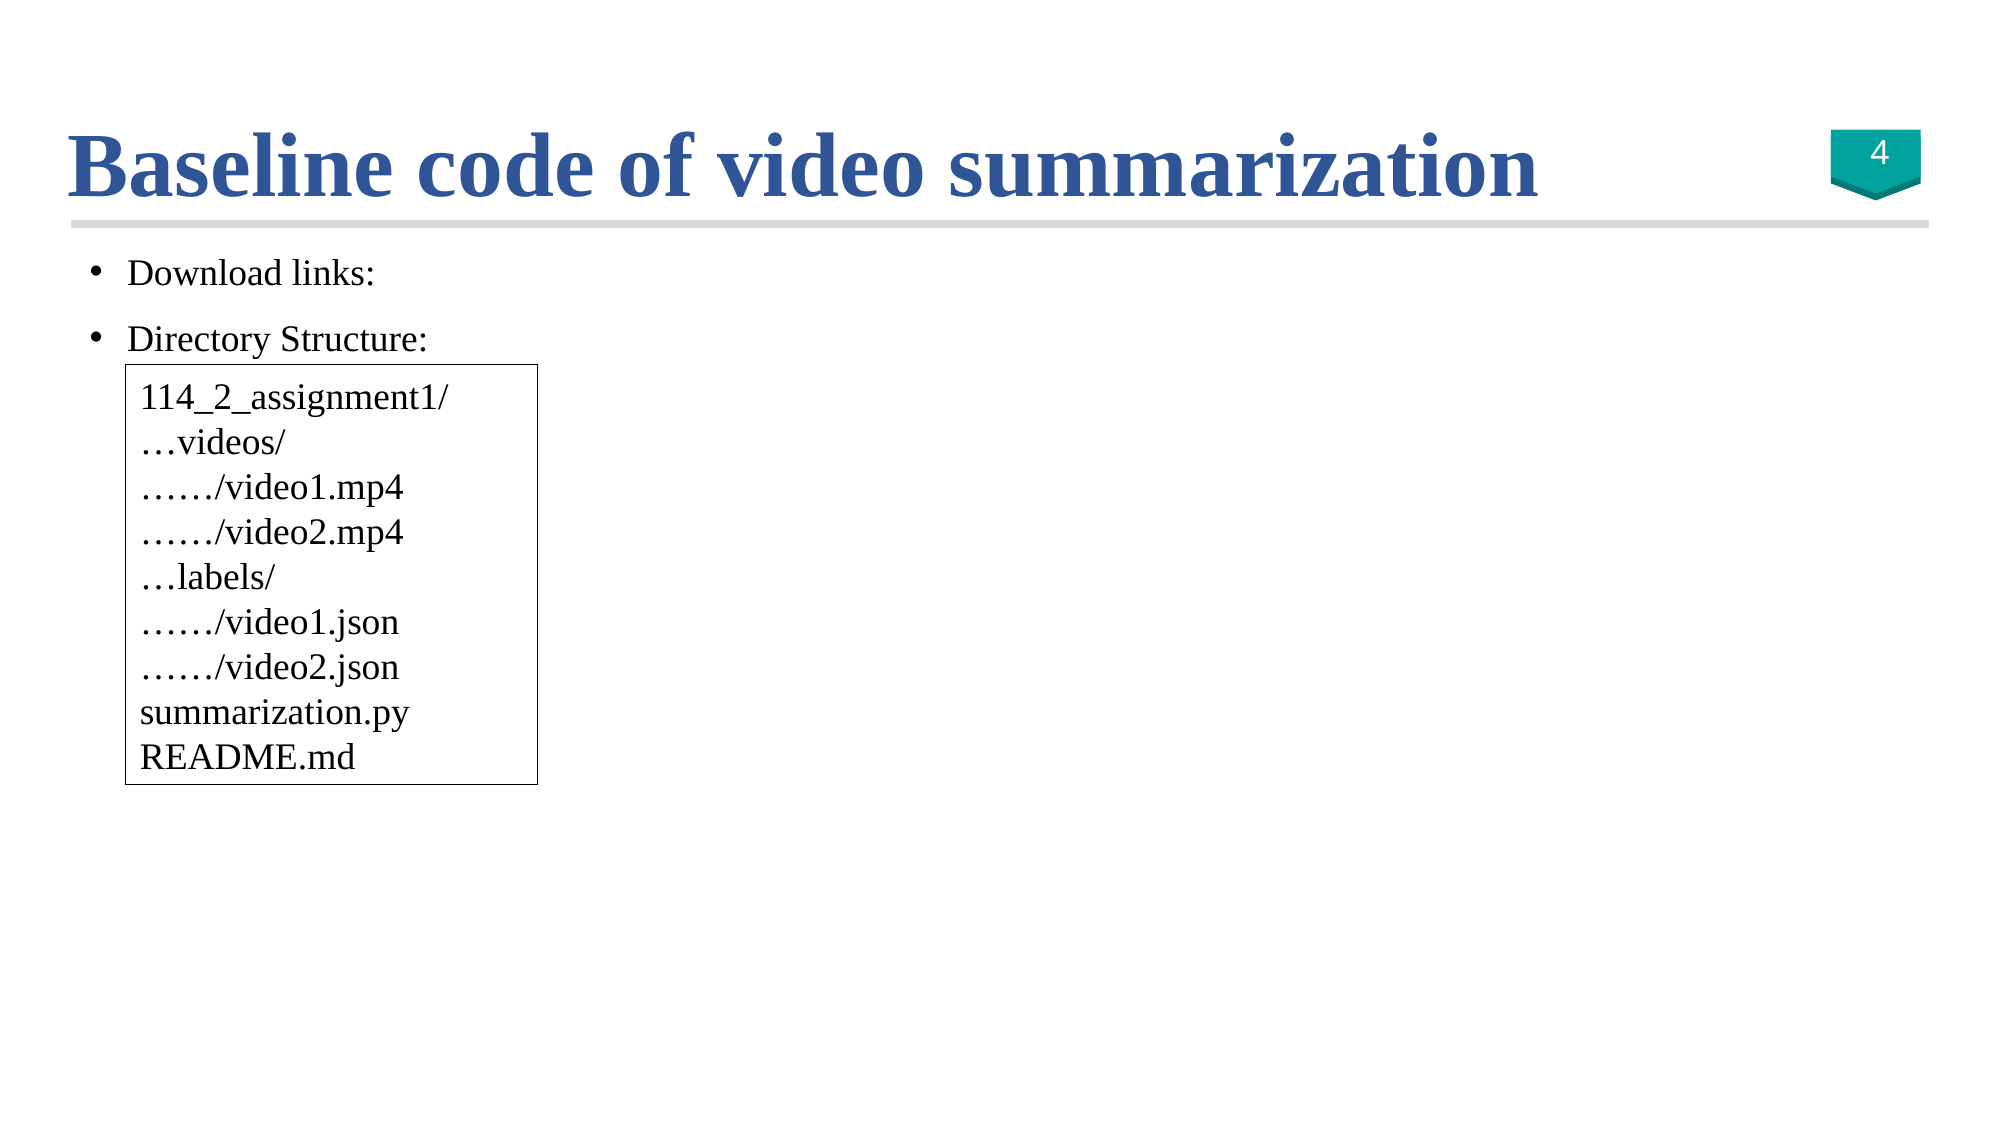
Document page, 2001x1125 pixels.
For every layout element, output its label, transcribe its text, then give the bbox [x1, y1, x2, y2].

title Baseline code of video summarization [65, 102, 1638, 293]
text_box 4 [1868, 129, 1890, 172]
text_box 114_2_assignment1/ …videos/ ……/video1.mp4 ……/video2.mp4 …labels/ ……/video1.json ……/video2.json summarization.py README.md [125, 364, 538, 785]
text_box Download links: Directory Structure: [87, 224, 1325, 359]
